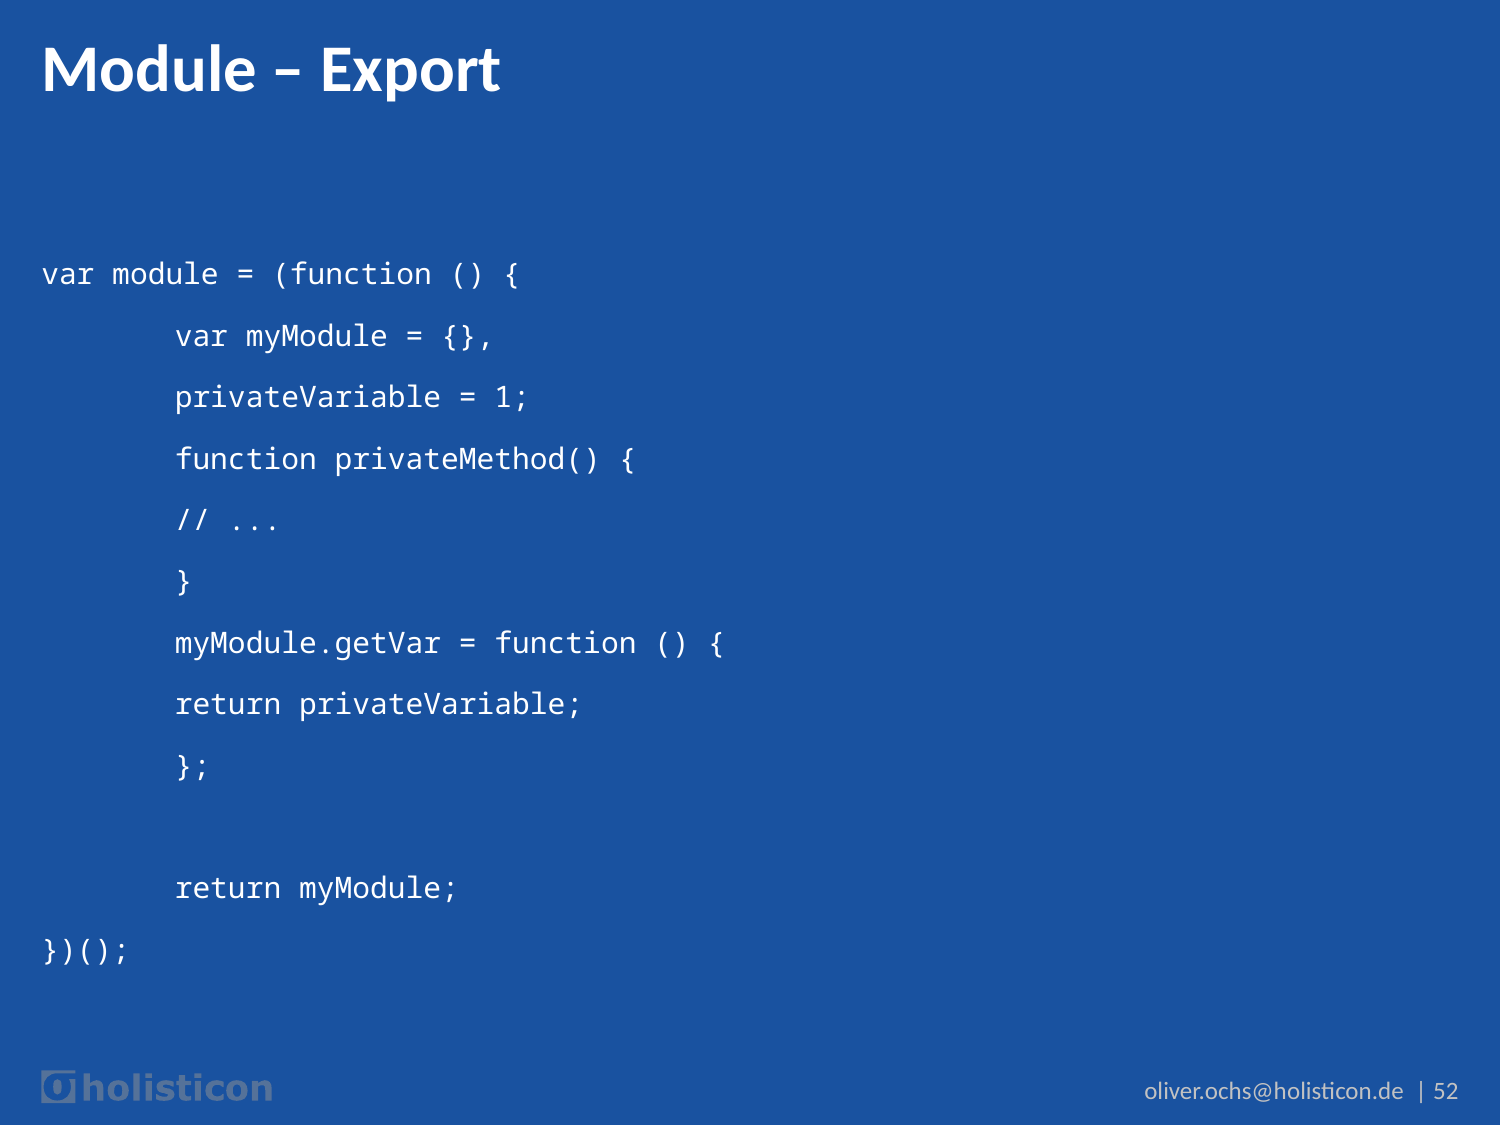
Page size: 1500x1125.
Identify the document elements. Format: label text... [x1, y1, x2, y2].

list var module = (function () { var myModule = {}, privateVariable = 1; function privateMethod() { // ... } myModule.getVar = function () { return privateVariable; }; return myModule; })(); [41, 255, 1436, 973]
title Module – Export [41, 24, 1436, 188]
